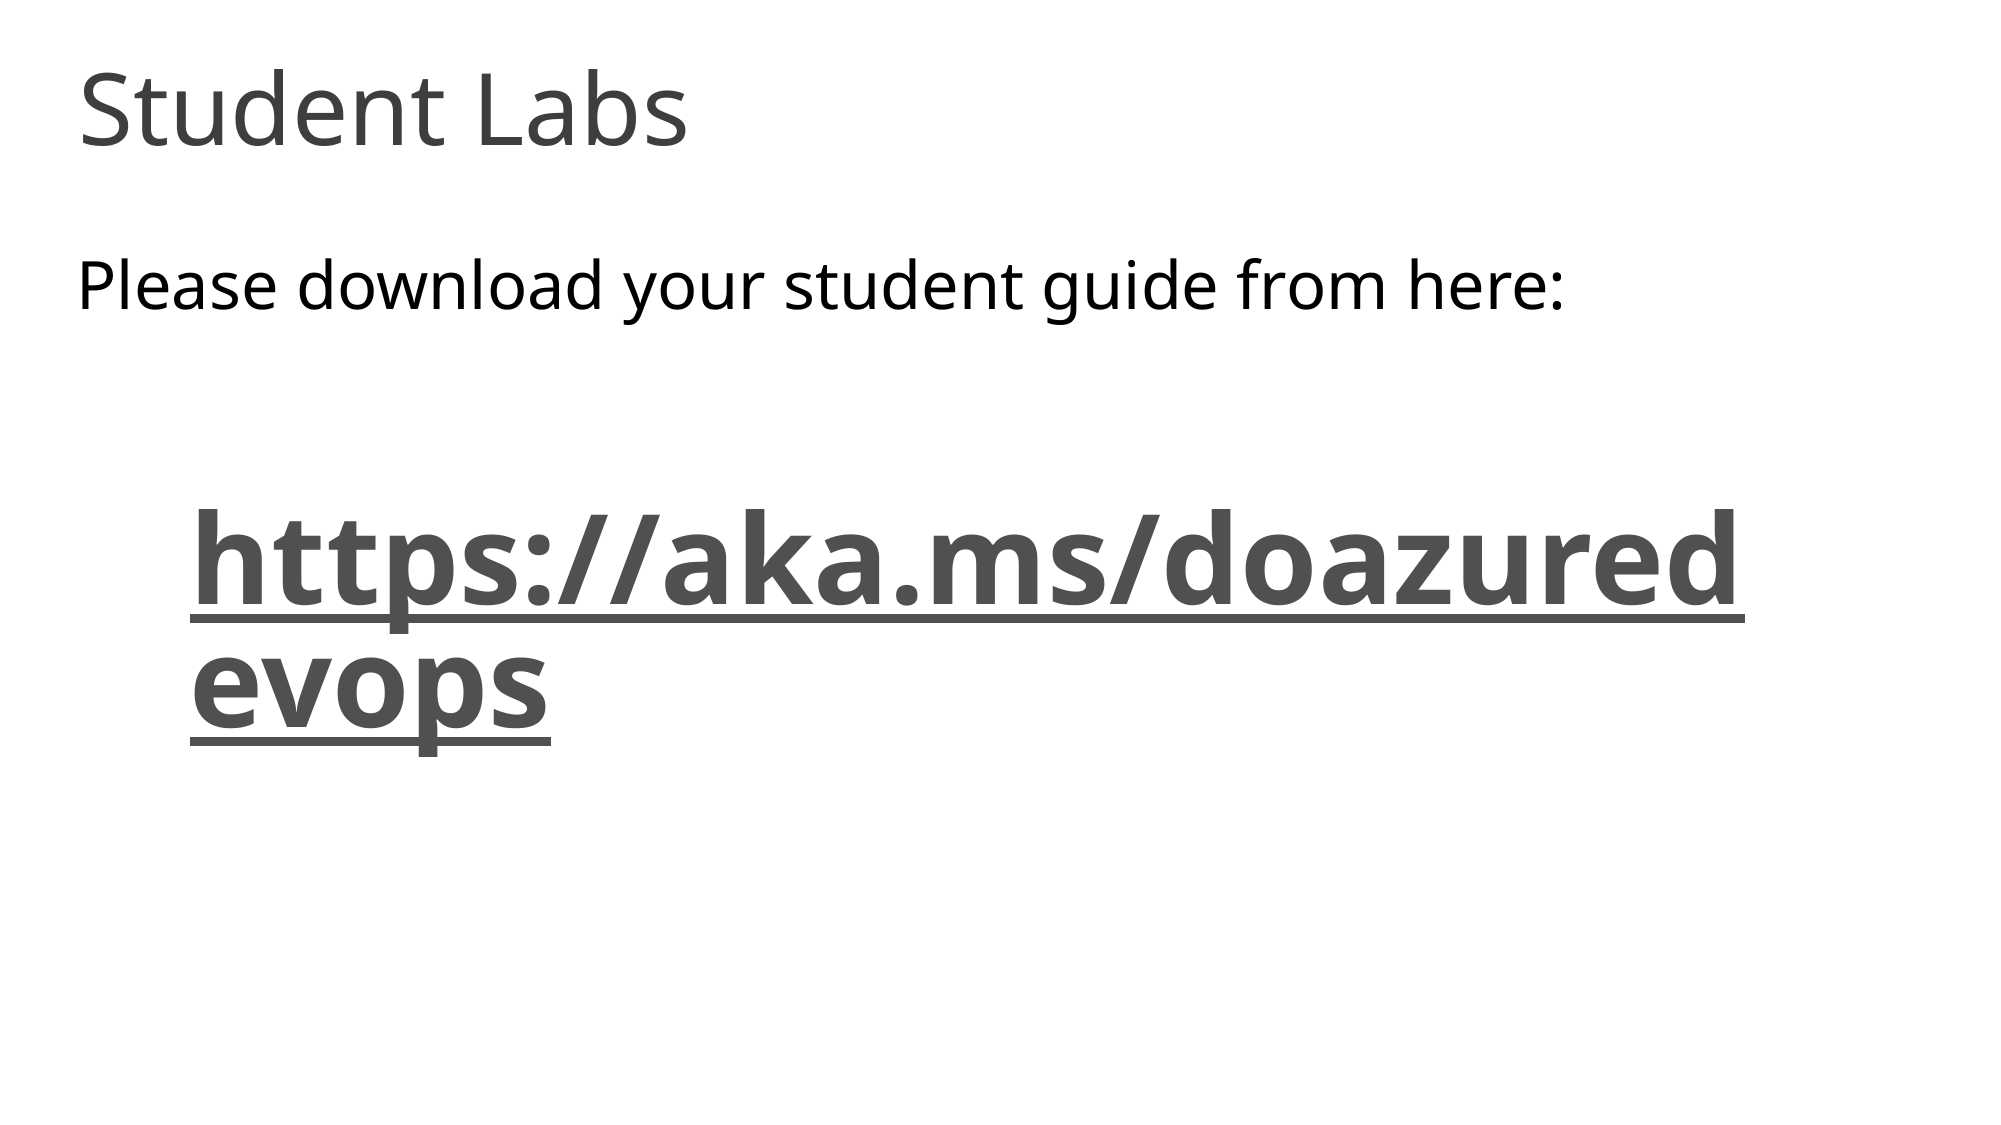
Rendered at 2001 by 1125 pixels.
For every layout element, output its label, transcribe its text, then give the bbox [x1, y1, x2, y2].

list Please download your student guide from here: [52, 237, 1948, 341]
text_box Student Labs [78, 59, 1617, 168]
text_box https://aka.ms/doazuredevops [165, 467, 1816, 786]
